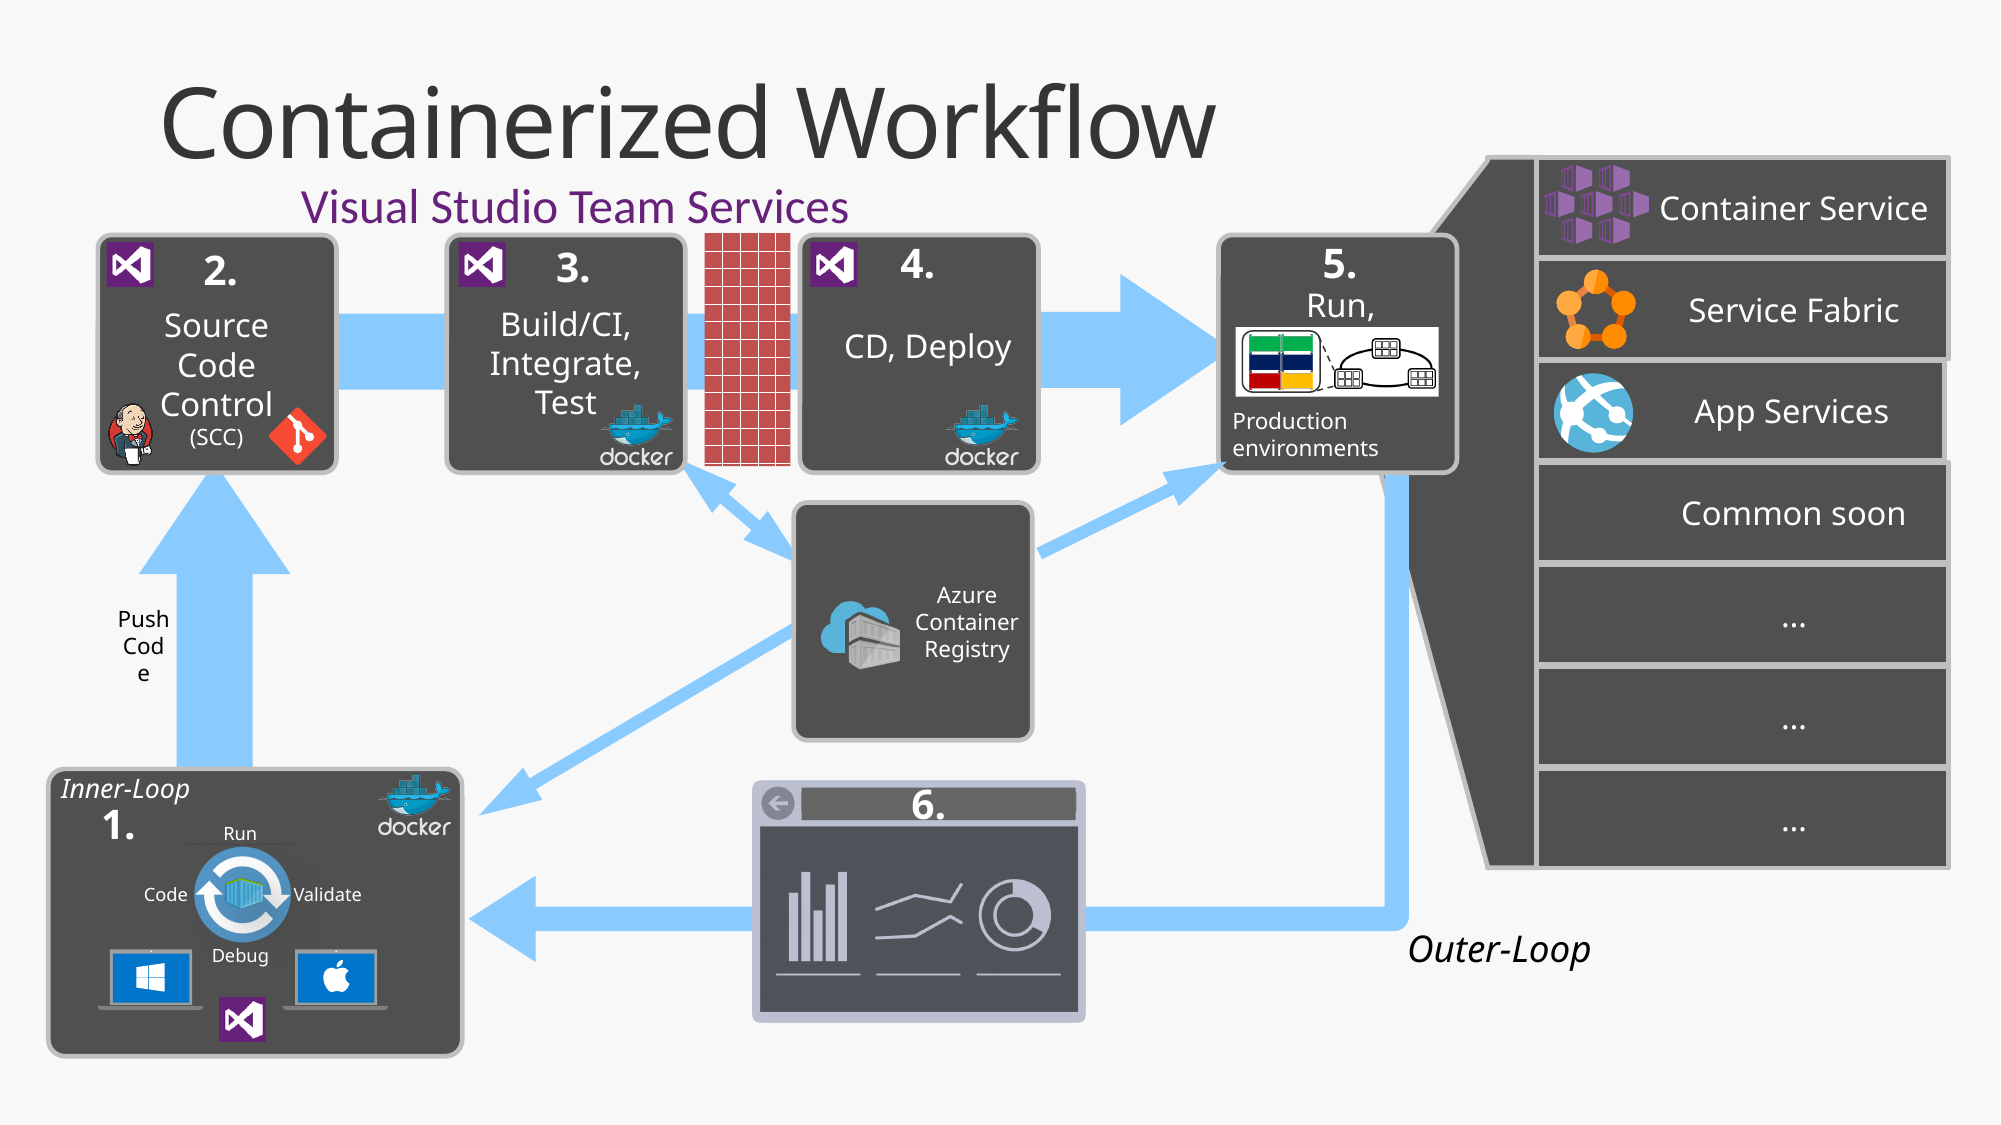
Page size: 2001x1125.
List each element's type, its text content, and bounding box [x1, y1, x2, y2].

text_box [676, 457, 804, 567]
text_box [478, 624, 802, 816]
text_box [799, 222, 1039, 473]
text_box [1041, 273, 1216, 426]
picture [588, 401, 685, 467]
text_box Outer-Loop [1392, 918, 1638, 977]
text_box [1217, 222, 1458, 487]
text_box Push Code [102, 597, 186, 694]
text_box [1086, 487, 1409, 932]
text_box Visual Studio Team Services [286, 166, 968, 241]
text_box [40, 768, 463, 1057]
text_box [791, 313, 797, 390]
text_box … [1536, 564, 1949, 665]
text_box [1039, 461, 1228, 554]
text_box Containerized Workflow [134, 58, 1826, 178]
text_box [1536, 156, 1949, 258]
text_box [793, 502, 1046, 741]
text_box [138, 476, 291, 766]
text_box [468, 875, 752, 963]
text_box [144, 822, 362, 967]
text_box … [1536, 768, 1949, 869]
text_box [1536, 360, 1945, 462]
text_box [339, 313, 444, 390]
text_box … [1536, 666, 1949, 767]
text_box Common soon [1536, 462, 1949, 563]
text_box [1536, 258, 1949, 360]
text_box [688, 313, 704, 390]
picture [817, 590, 909, 682]
text_box [1409, 178, 1540, 869]
text_box [704, 241, 791, 457]
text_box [97, 229, 337, 473]
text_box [752, 763, 1086, 1024]
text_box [219, 772, 464, 917]
picture [933, 401, 1031, 467]
text_box [76, 1057, 436, 1061]
text_box Inner-Loop [46, 764, 227, 768]
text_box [446, 226, 686, 474]
